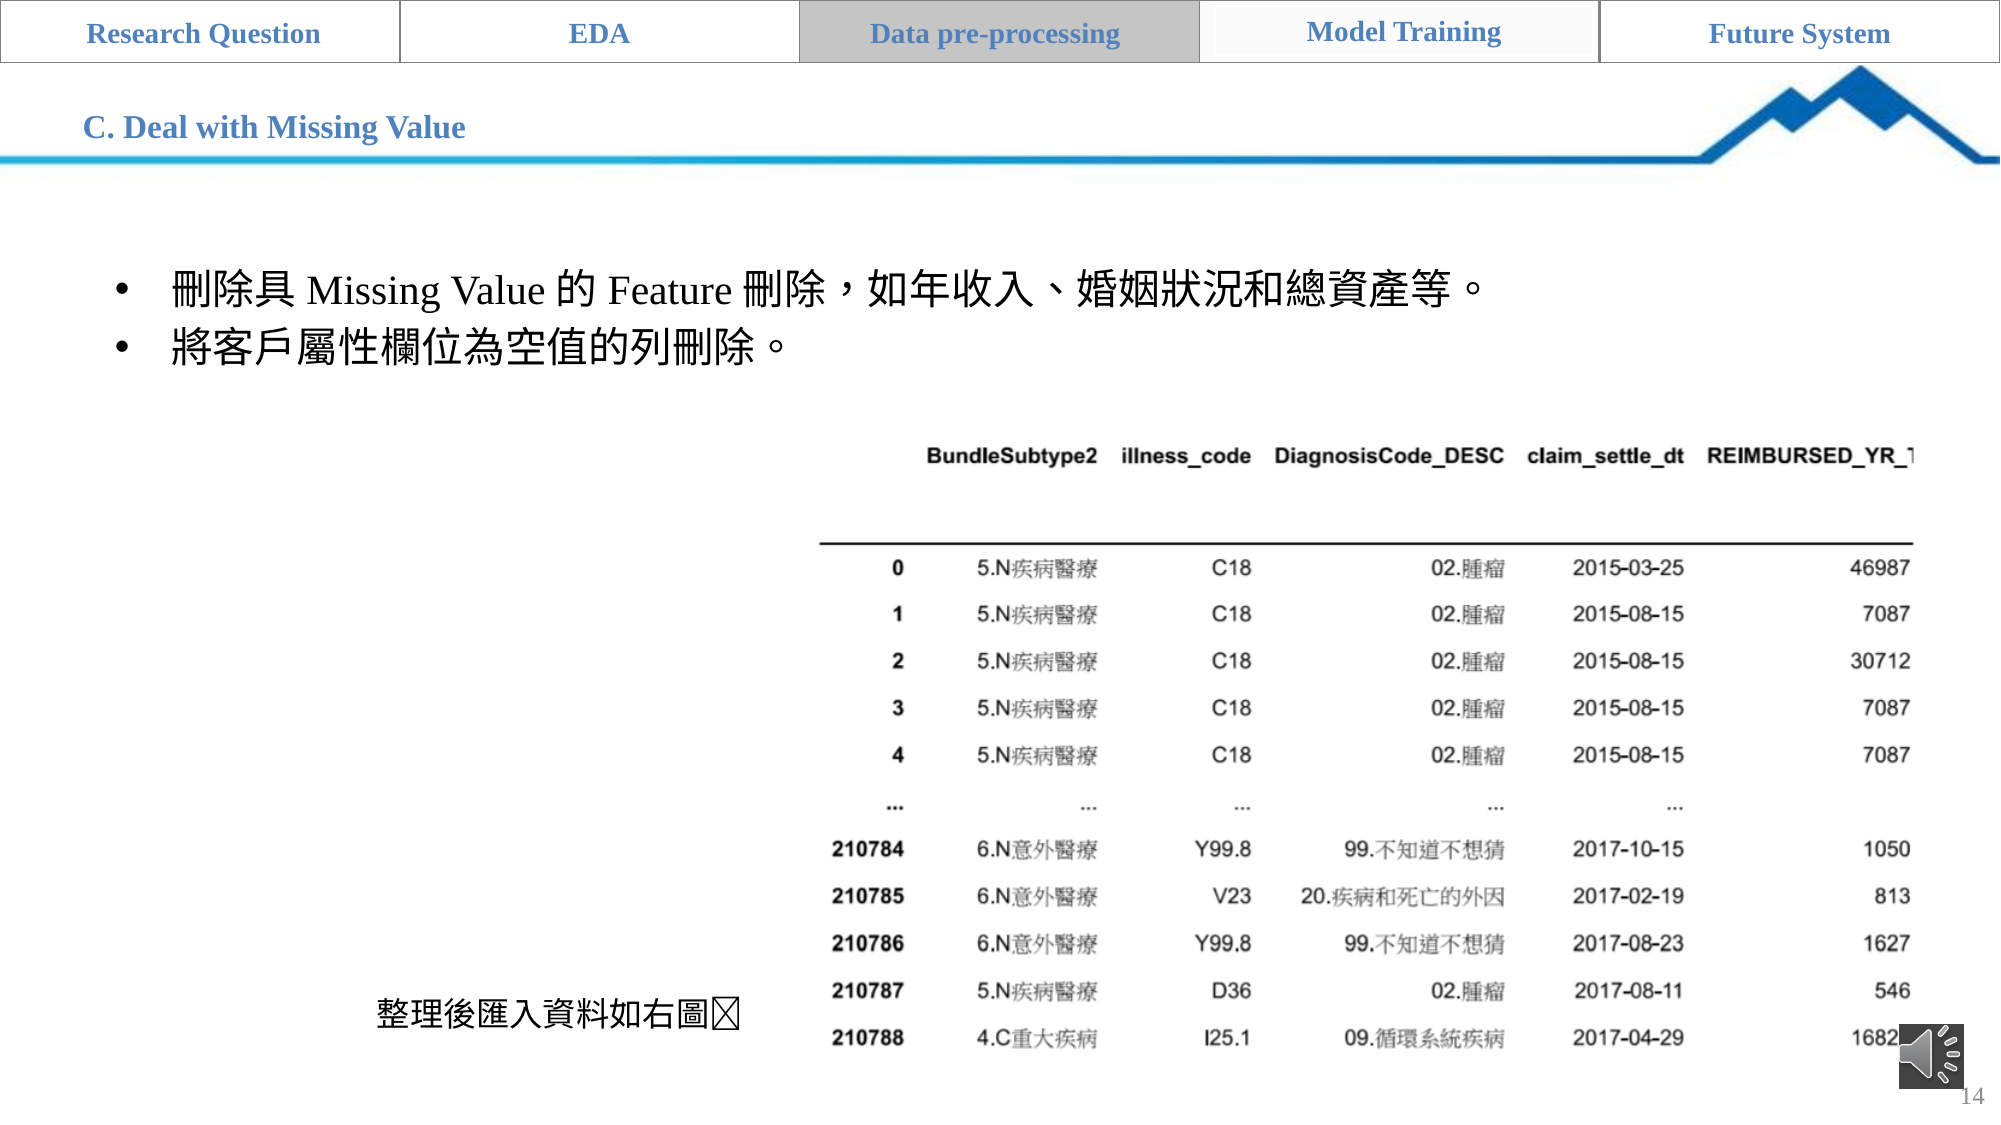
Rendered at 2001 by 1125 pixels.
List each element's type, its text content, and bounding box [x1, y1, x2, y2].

text_box Future System [1611, 7, 1989, 57]
list 刪除具Missing Value的Feature刪除，如年收入、婚姻狀況和總資產等。 將客戶屬性欄位為空值的列刪除。 [99, 255, 1612, 398]
text_box Model Training [1215, 5, 1594, 56]
text_box [797, 0, 1197, 65]
text_box Research Question [14, 7, 393, 57]
text_box [0, 0, 398, 65]
text_box C. Deal with Missing Value [68, 97, 482, 153]
text_box Data pre-processing [806, 7, 1185, 57]
text_box [1601, 0, 2000, 65]
picture [0, 65, 2000, 1090]
text_box [398, 0, 797, 65]
text_box EDA [410, 7, 789, 57]
text_box [1197, 0, 1601, 65]
text_box 整理後匯入資料如右圖 [362, 985, 764, 1041]
slide_number 14 [1533, 1065, 2000, 1125]
